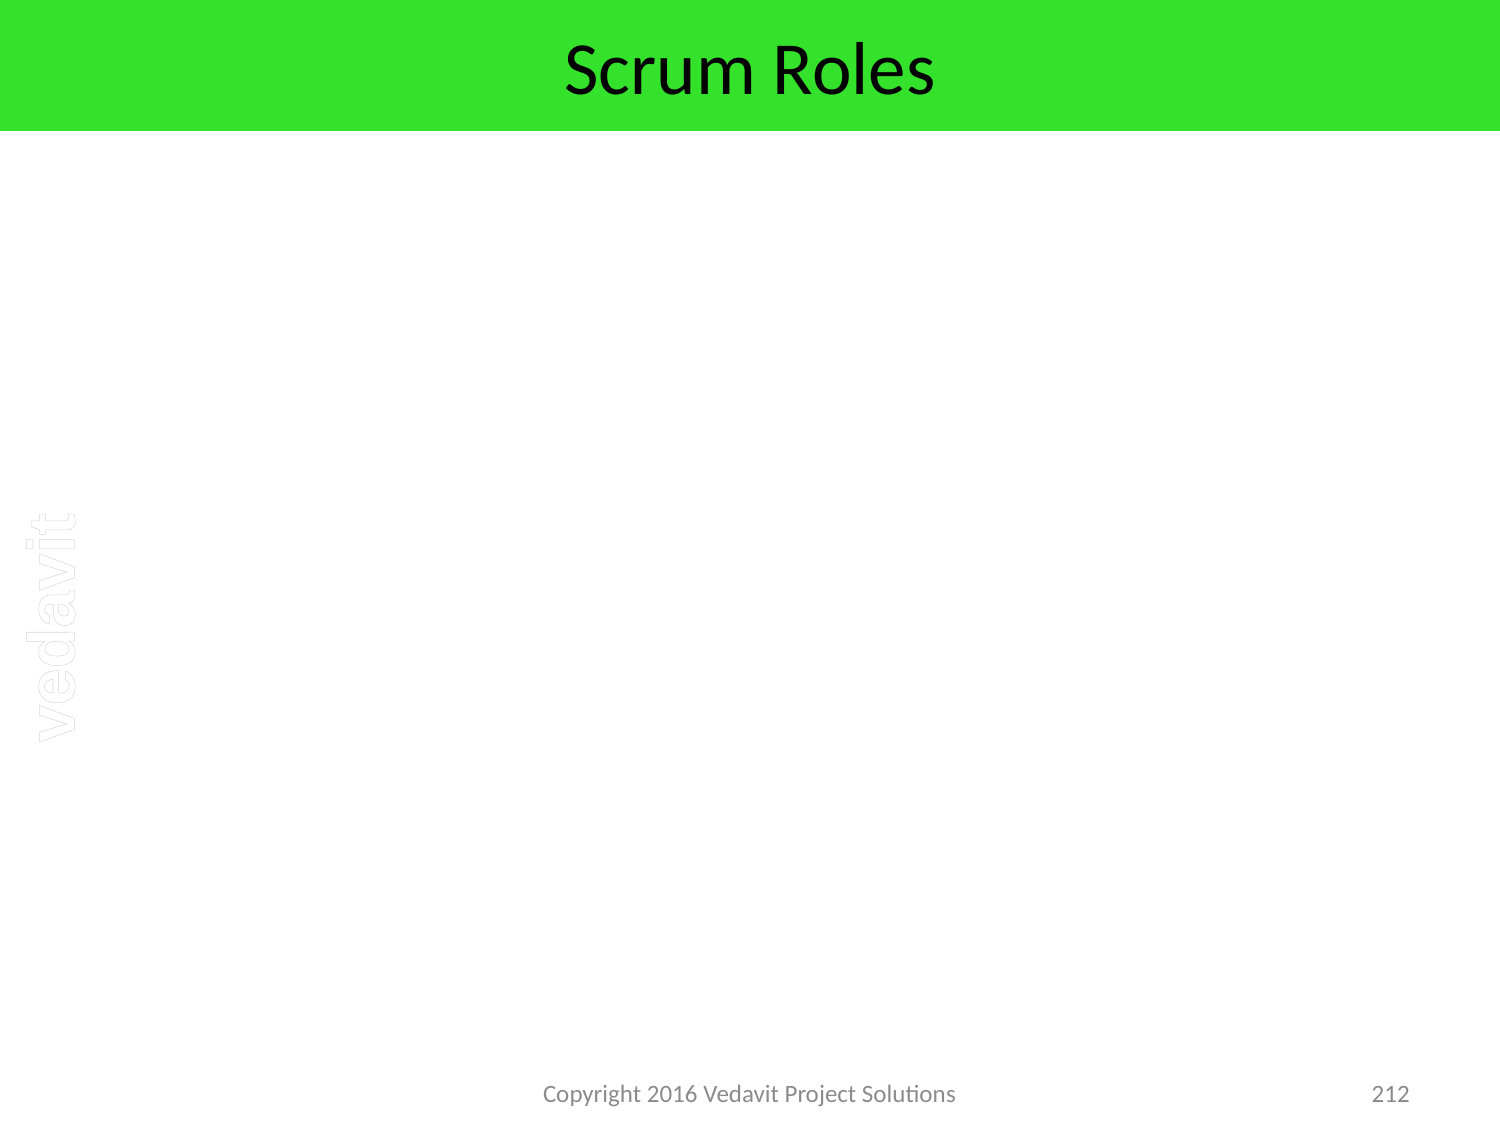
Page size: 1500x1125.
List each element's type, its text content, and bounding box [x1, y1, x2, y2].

title Scrum Roles [0, 0, 1500, 131]
footer Copyright 2016 Vedavit Project Solutions [512, 1062, 988, 1123]
slide_number 212 [1074, 1062, 1425, 1123]
